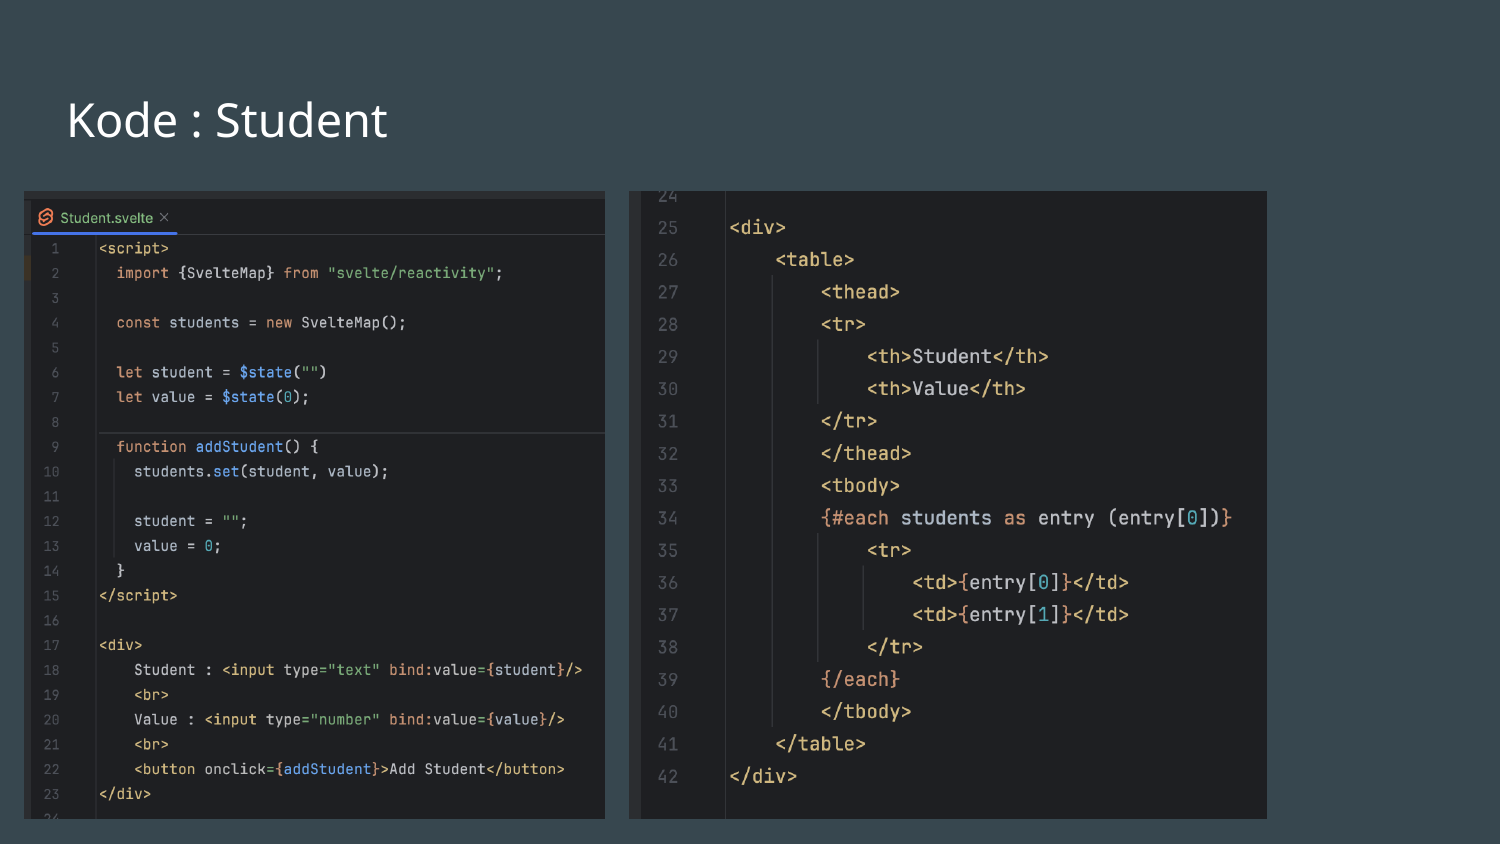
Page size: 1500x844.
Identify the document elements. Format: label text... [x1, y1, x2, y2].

picture [24, 191, 605, 819]
picture [629, 191, 1267, 819]
title Kode : Student [51, 72, 1449, 167]
